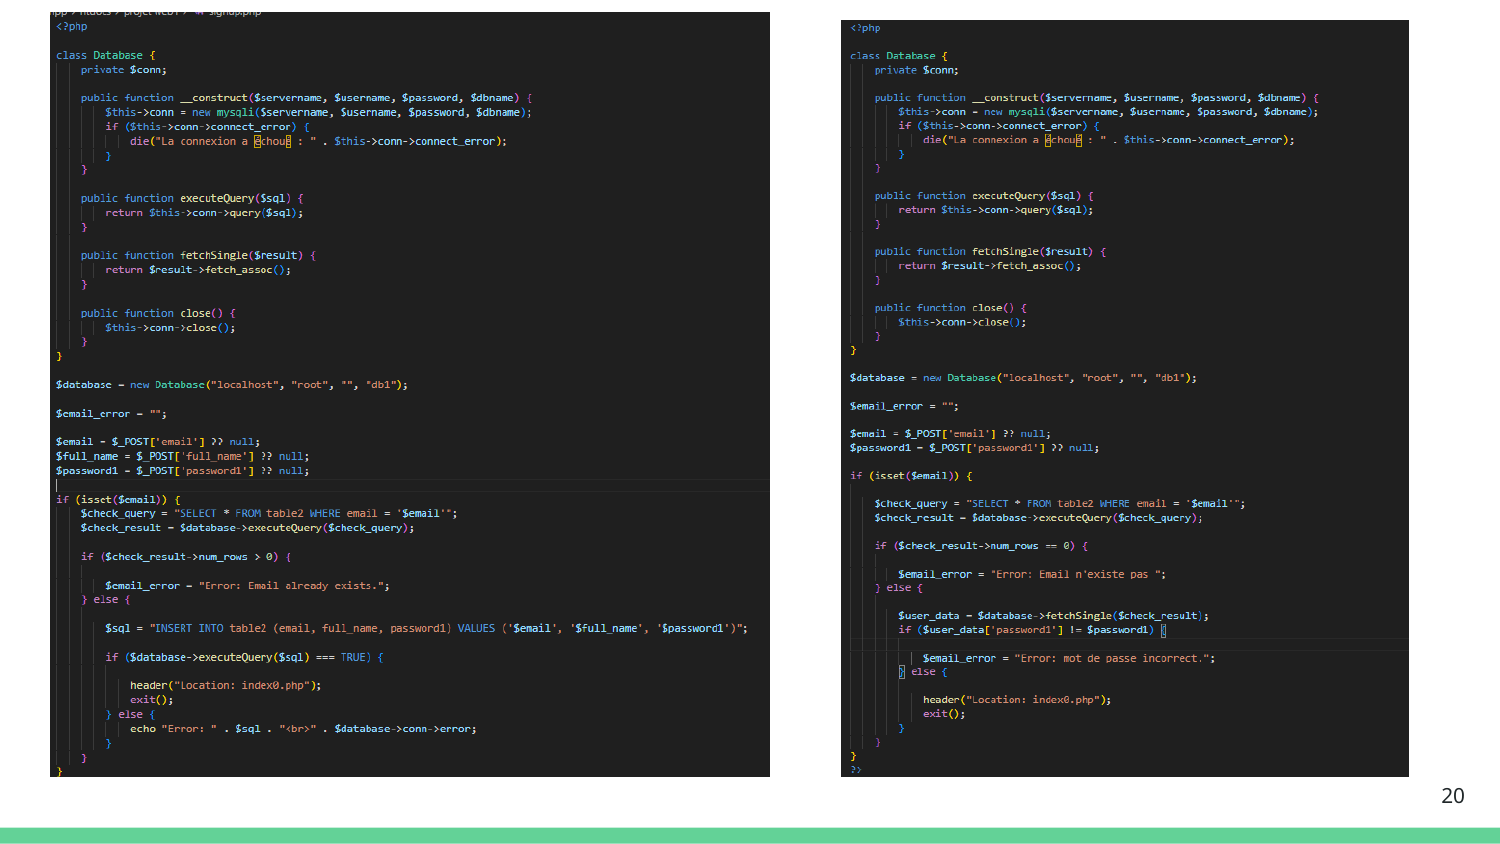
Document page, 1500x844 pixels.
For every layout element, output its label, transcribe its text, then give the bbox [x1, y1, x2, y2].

picture [841, 19, 1409, 777]
picture [49, 12, 770, 777]
slide_number ‹#› [1389, 764, 1480, 830]
